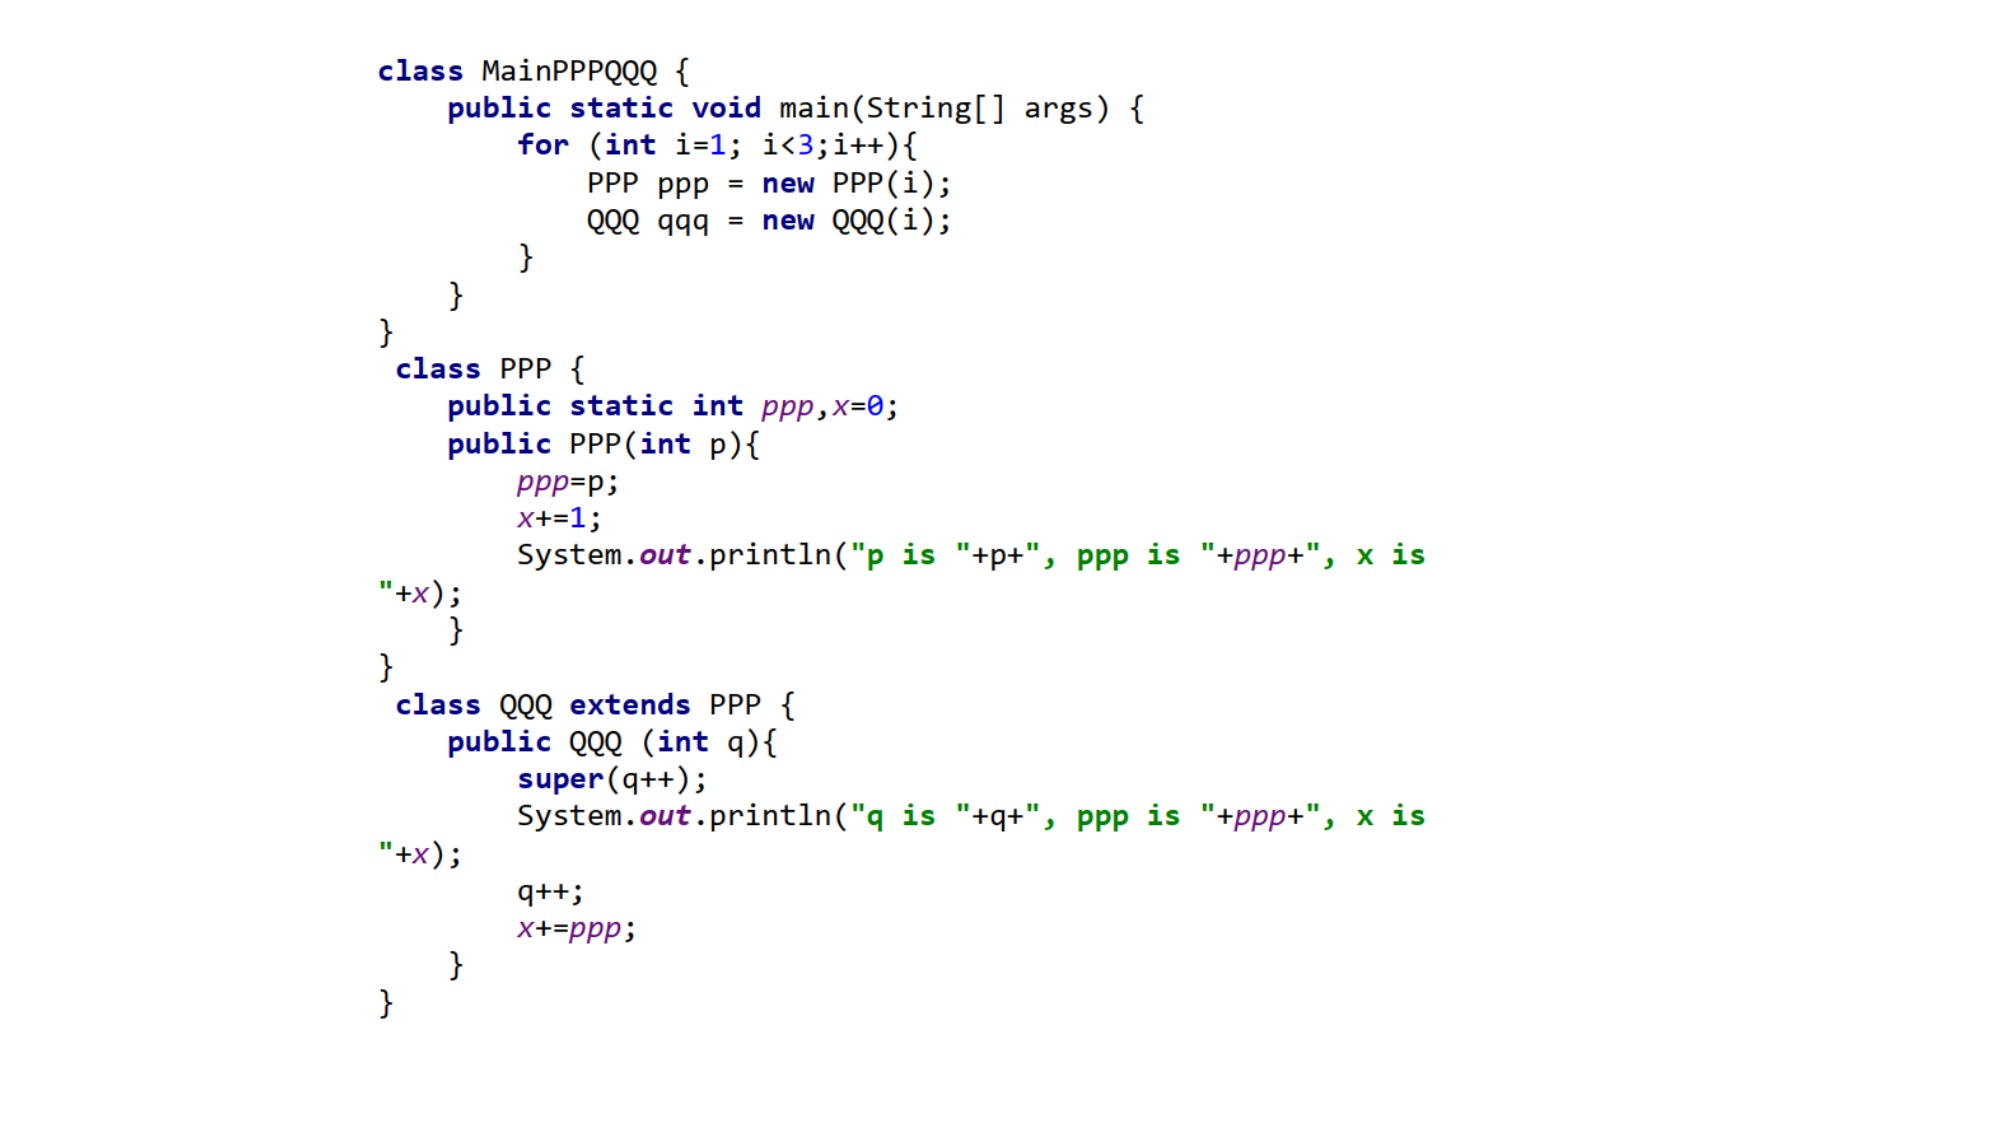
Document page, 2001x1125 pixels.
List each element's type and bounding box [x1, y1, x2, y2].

picture [339, 40, 1558, 1048]
